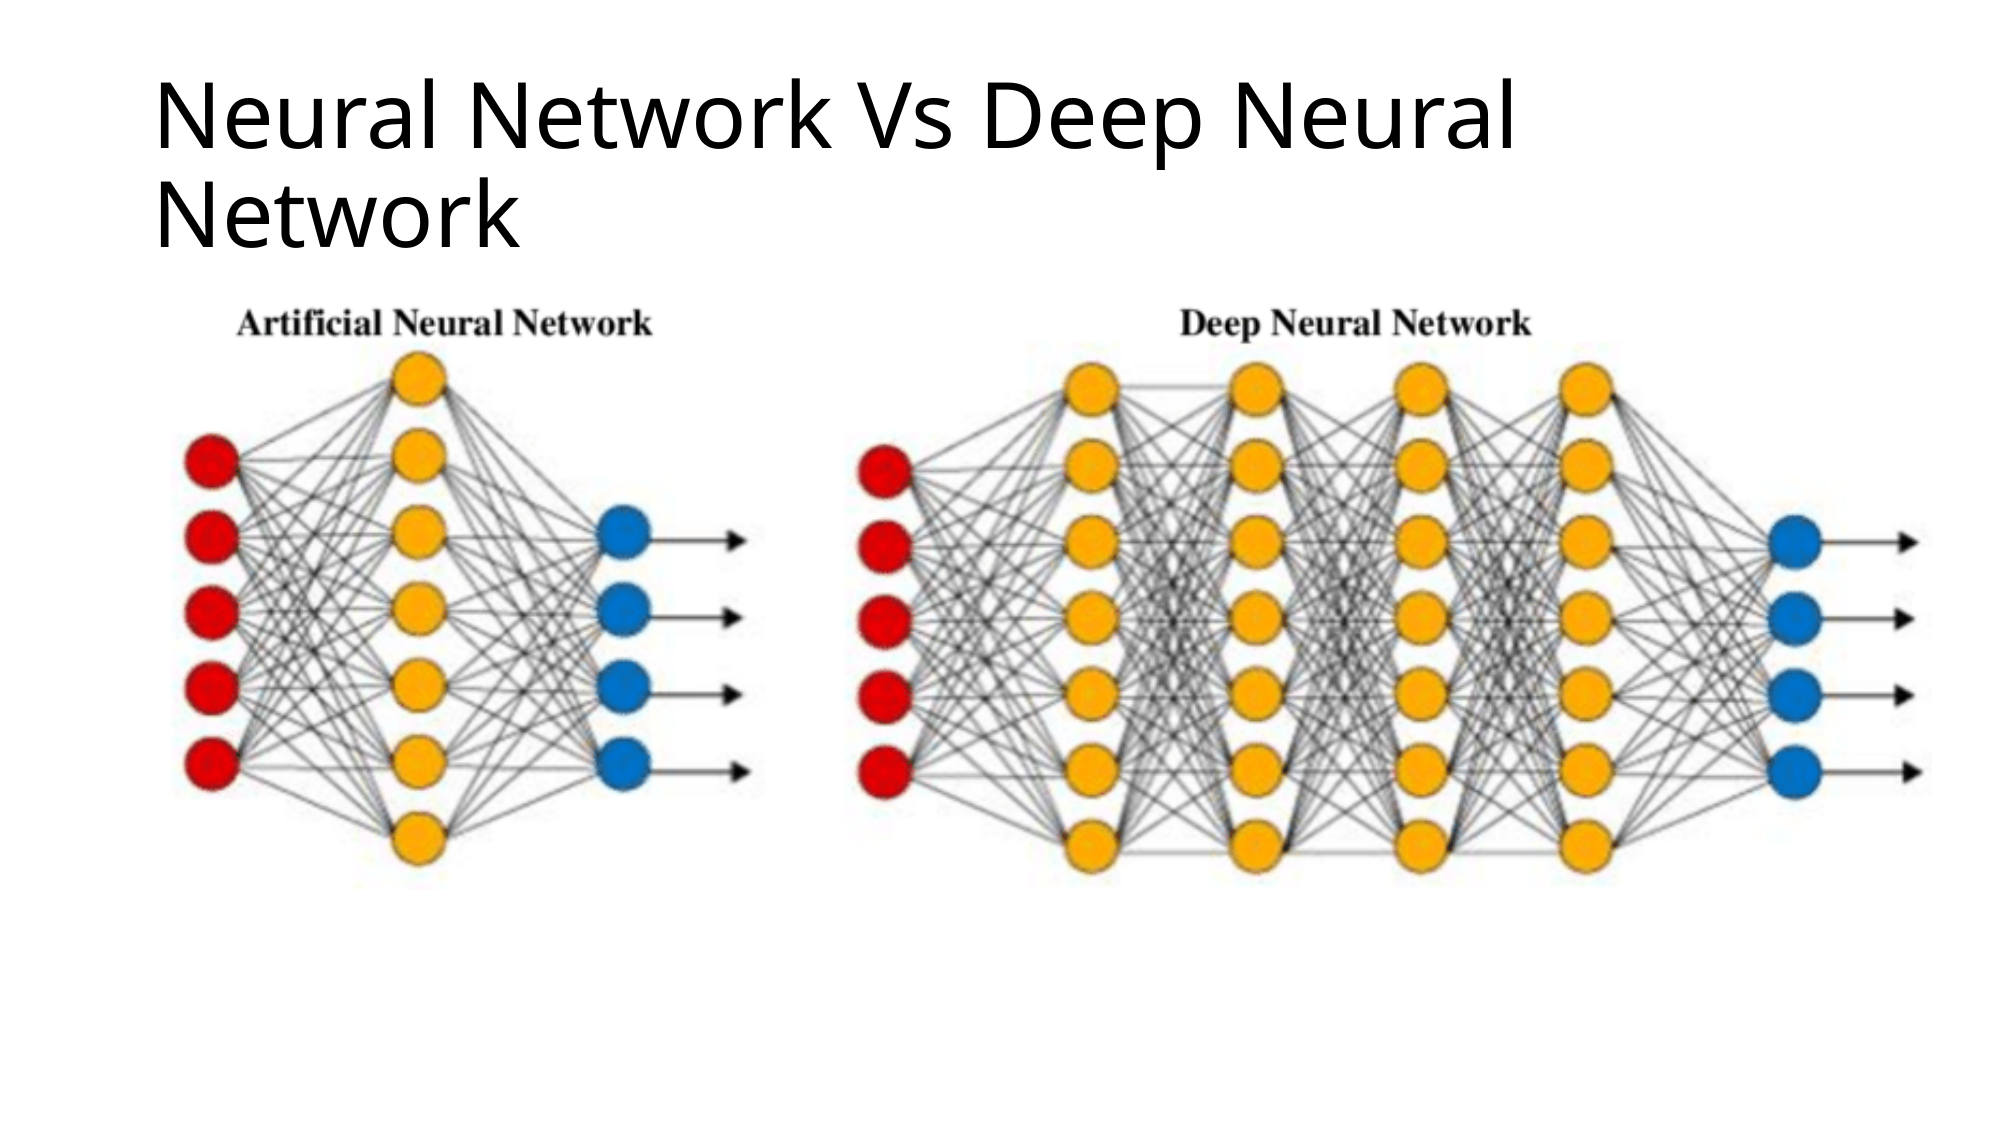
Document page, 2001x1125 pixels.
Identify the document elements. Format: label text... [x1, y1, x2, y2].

title Neural Network Vs Deep Neural Network [137, 59, 1863, 278]
picture [107, 298, 1932, 892]
